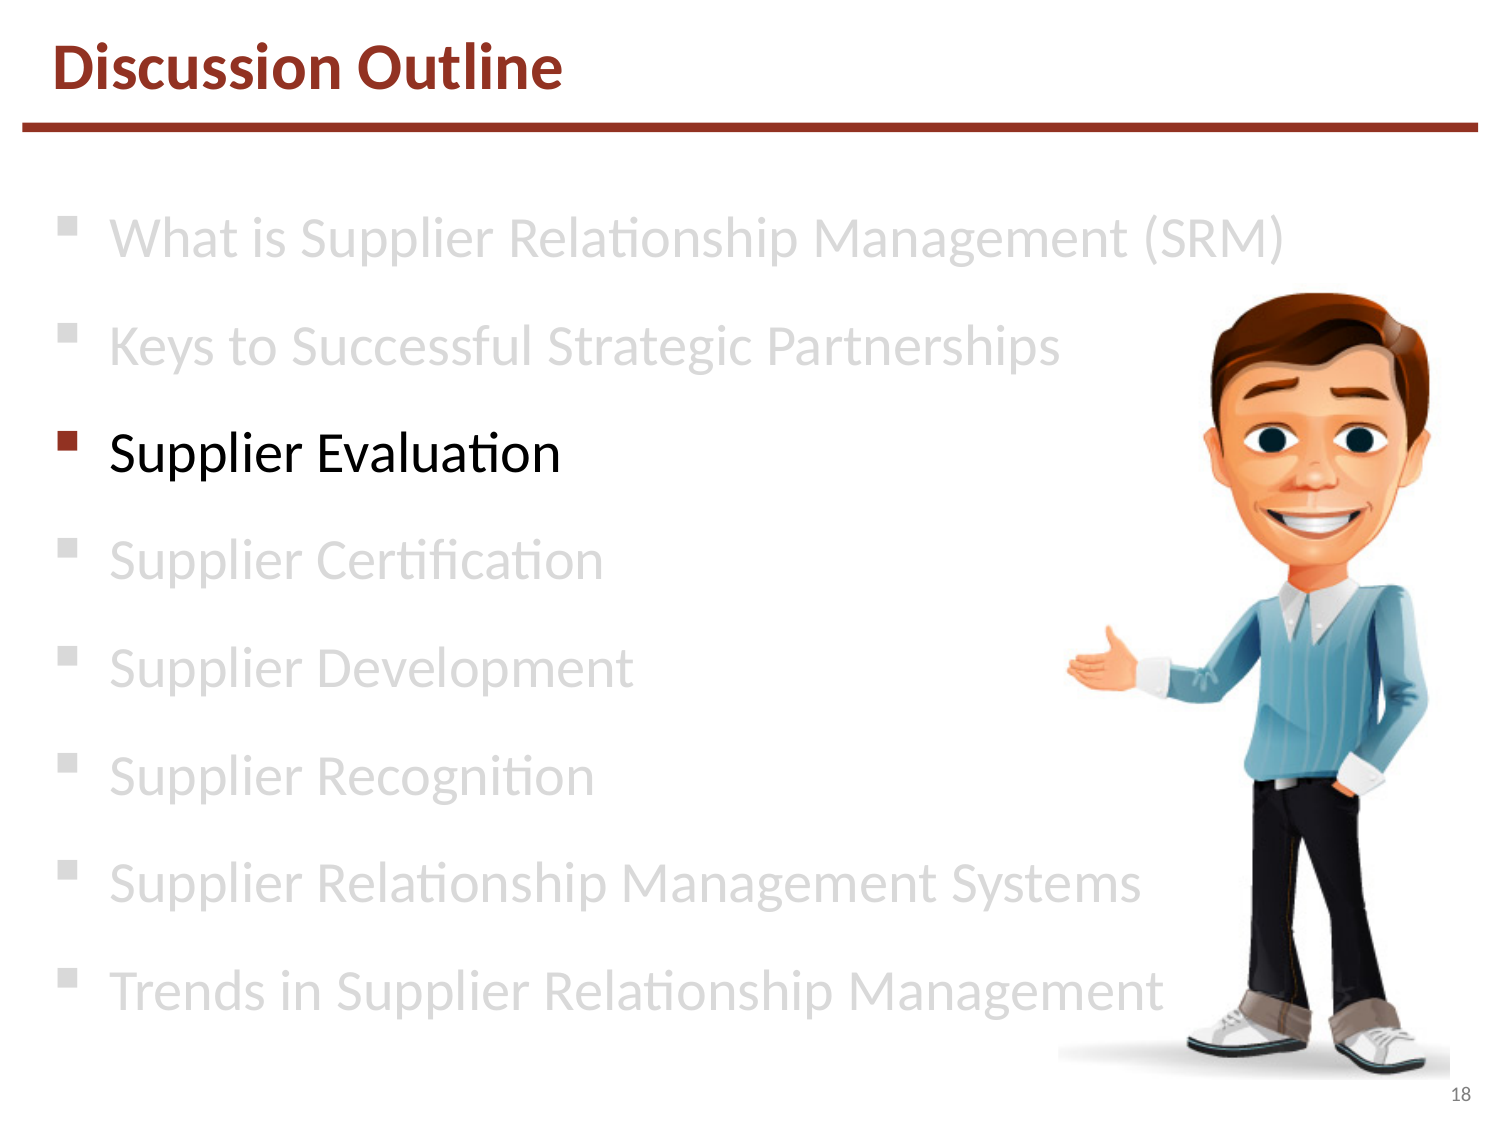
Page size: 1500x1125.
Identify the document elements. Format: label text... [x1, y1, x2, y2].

list What is Supplier Relationship Management (SRM) Keys to Successful Strategic Partnerships Supplier Evaluation Supplier Certification Supplier Development Supplier Recognition Supplier Relationship Management Systems Trends in Supplier Relationship Management [37, 191, 1469, 1058]
slide_number 18 [1450, 1079, 1483, 1108]
picture [1058, 283, 1451, 1080]
title Discussion Outline [37, 26, 1423, 99]
